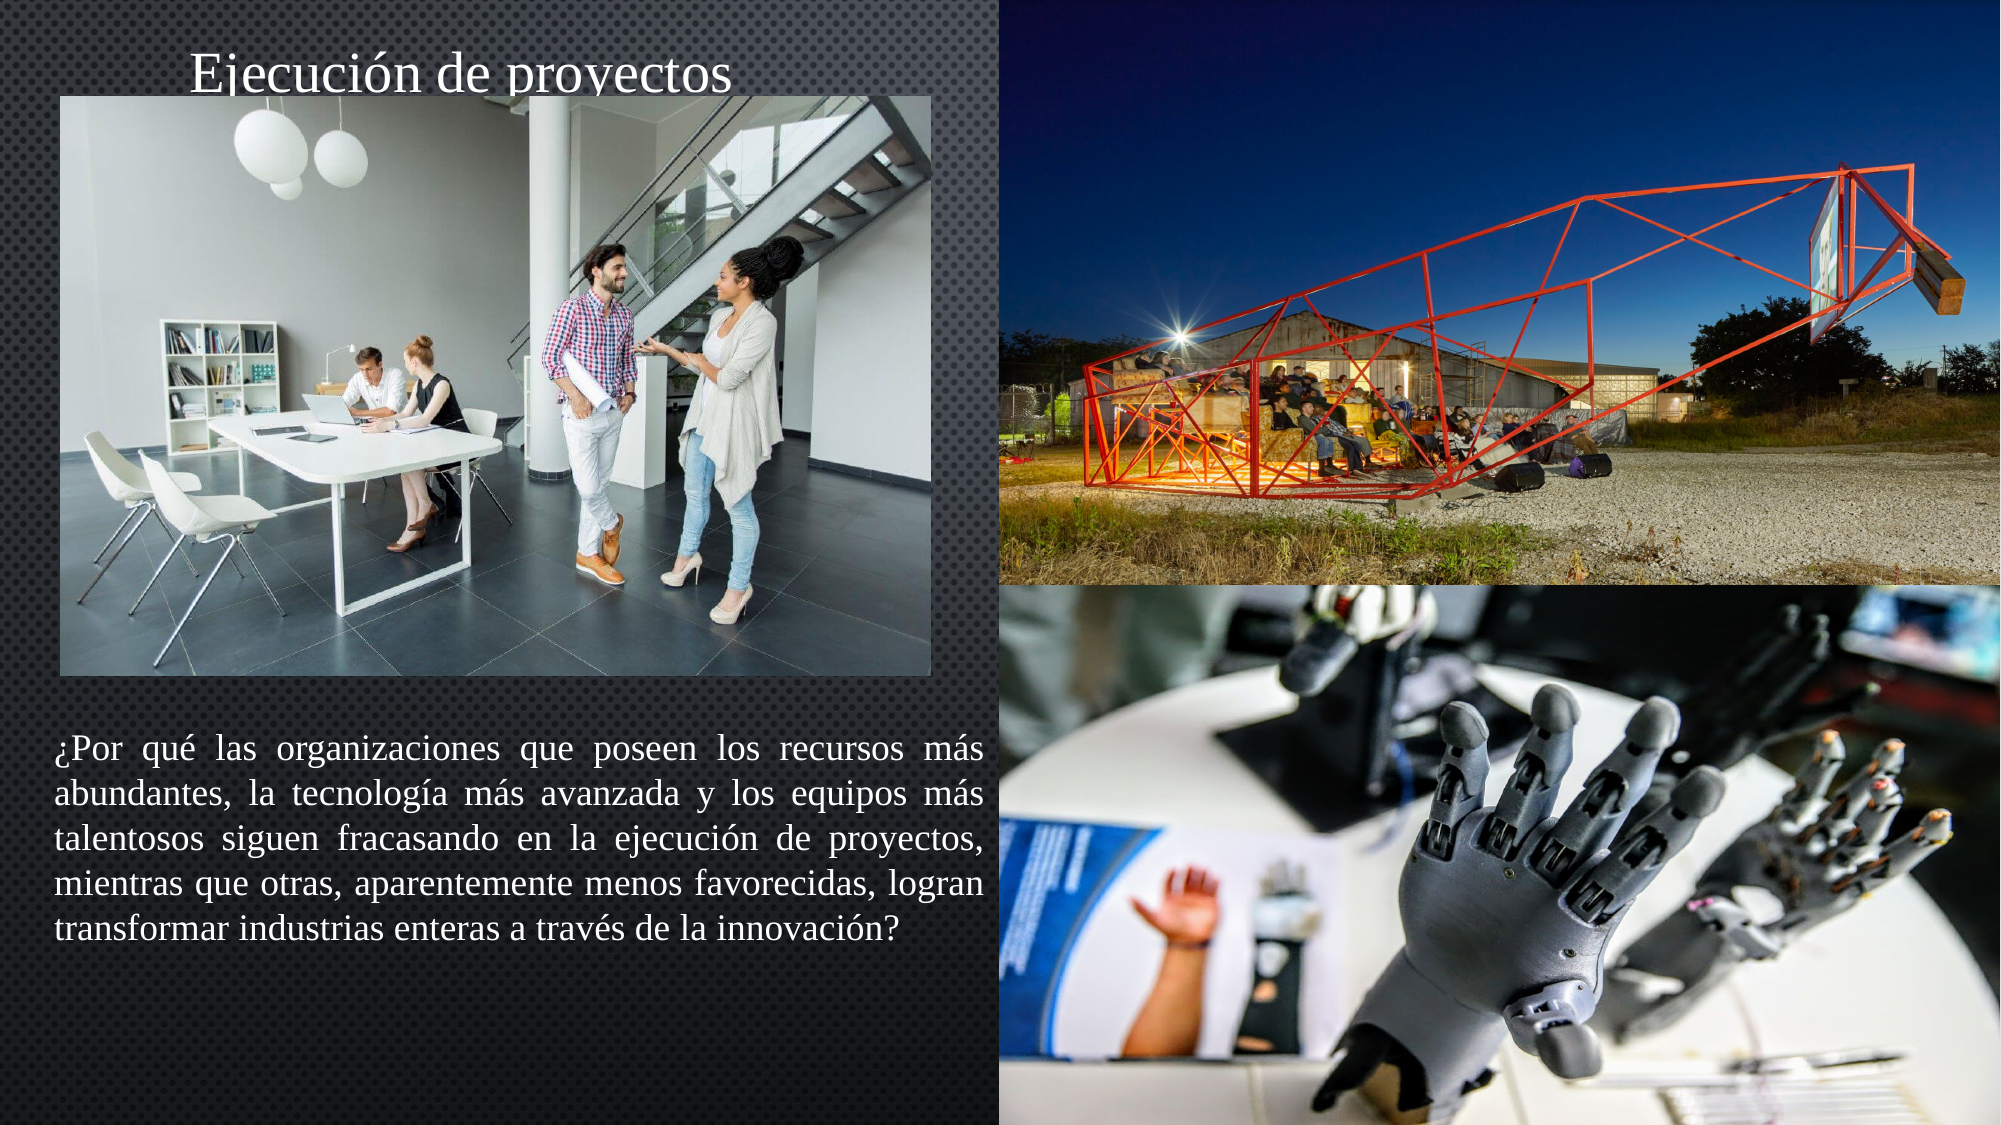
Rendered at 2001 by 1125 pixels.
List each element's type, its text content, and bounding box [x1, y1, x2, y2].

text_box ¿Por qué las organizaciones que poseen los recursos más abundantes, la tecnología más avanzada y los equipos más talentosos siguen fracasando en la ejecución de proyectos, mientras que otras, aparentemente menos favorecidas, logran transformar industrias enteras a través de la innovación? [39, 715, 999, 956]
text_box Ejecución de proyectos [174, 26, 817, 96]
picture [60, 96, 931, 677]
picture [999, 0, 2000, 1125]
